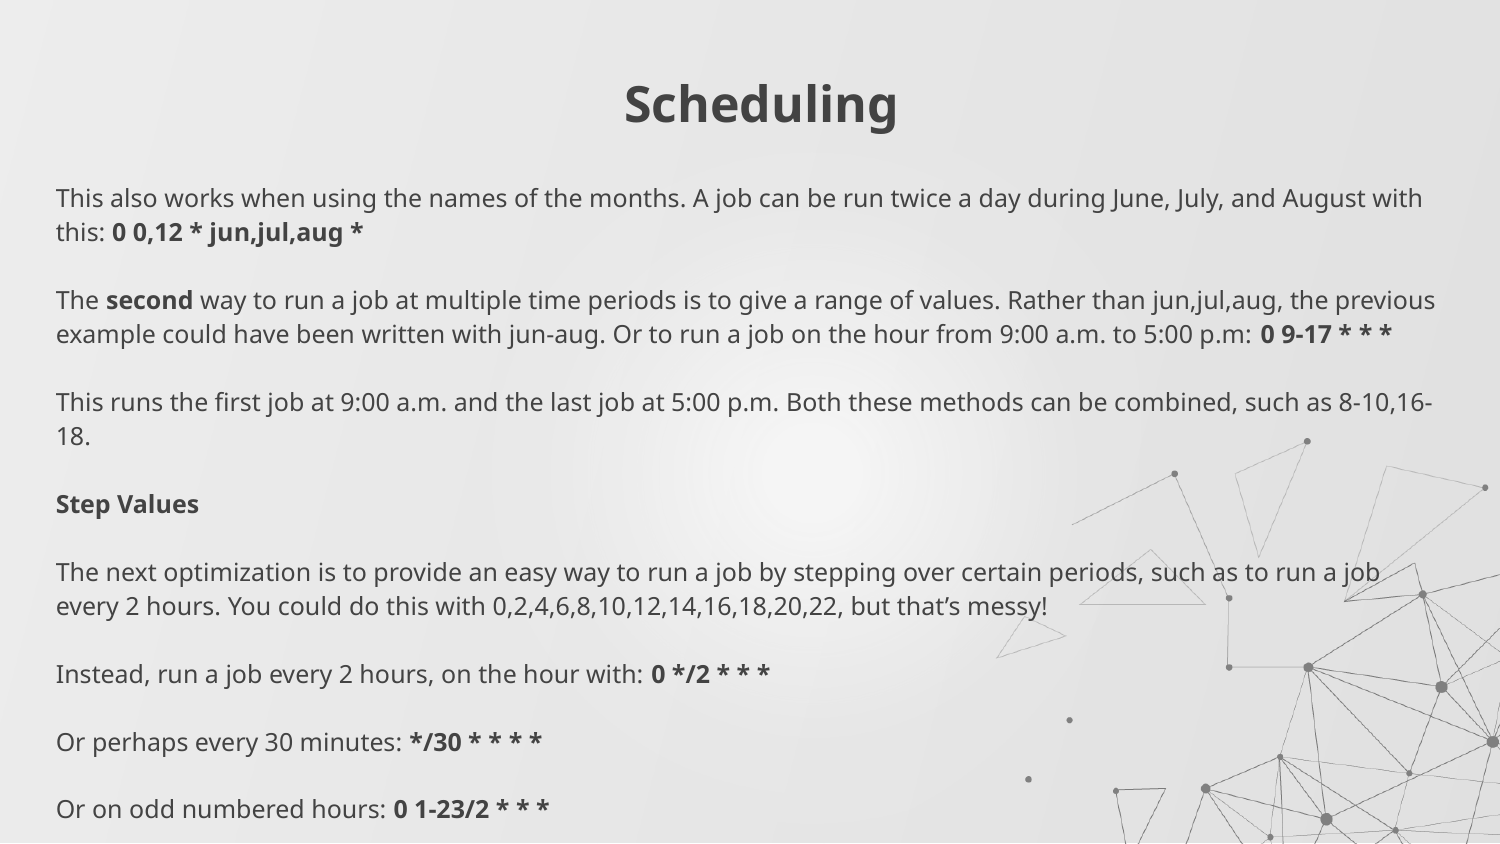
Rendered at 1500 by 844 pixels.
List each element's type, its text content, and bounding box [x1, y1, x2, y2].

list This also works when using the names of the months. A job can be run twice a day during June, July, and August with this: 0 0,12 * jun,jul,aug * The second way to run a job at multiple time periods is to give a range of values. Rather than jun,jul,aug, the previous example could have been written with jun-aug. Or to run a job on the hour from 9:00 a.m. to 5:00 p.m: 0 9-17 * * * This runs the first job at 9:00 a.m. and the last job at 5:00 p.m. Both these methods can be combined, such as 8-10,16-18. Step Values The next optimization is to provide an easy way to run a job by stepping over certain periods, such as to run a job every 2 hours. You could do this with 0,2,4,6,8,10,12,14,16,18,20,22, but that’s messy! Instead, run a job every 2 hours, on the hour with: 0 */2 * * * Or perhaps every 30 minutes: */30 * * * * Or on odd numbered hours: 0 1-23/2 * * * [40, 162, 1459, 829]
title Scheduling [40, 57, 1483, 160]
picture [0, 0, 1500, 844]
